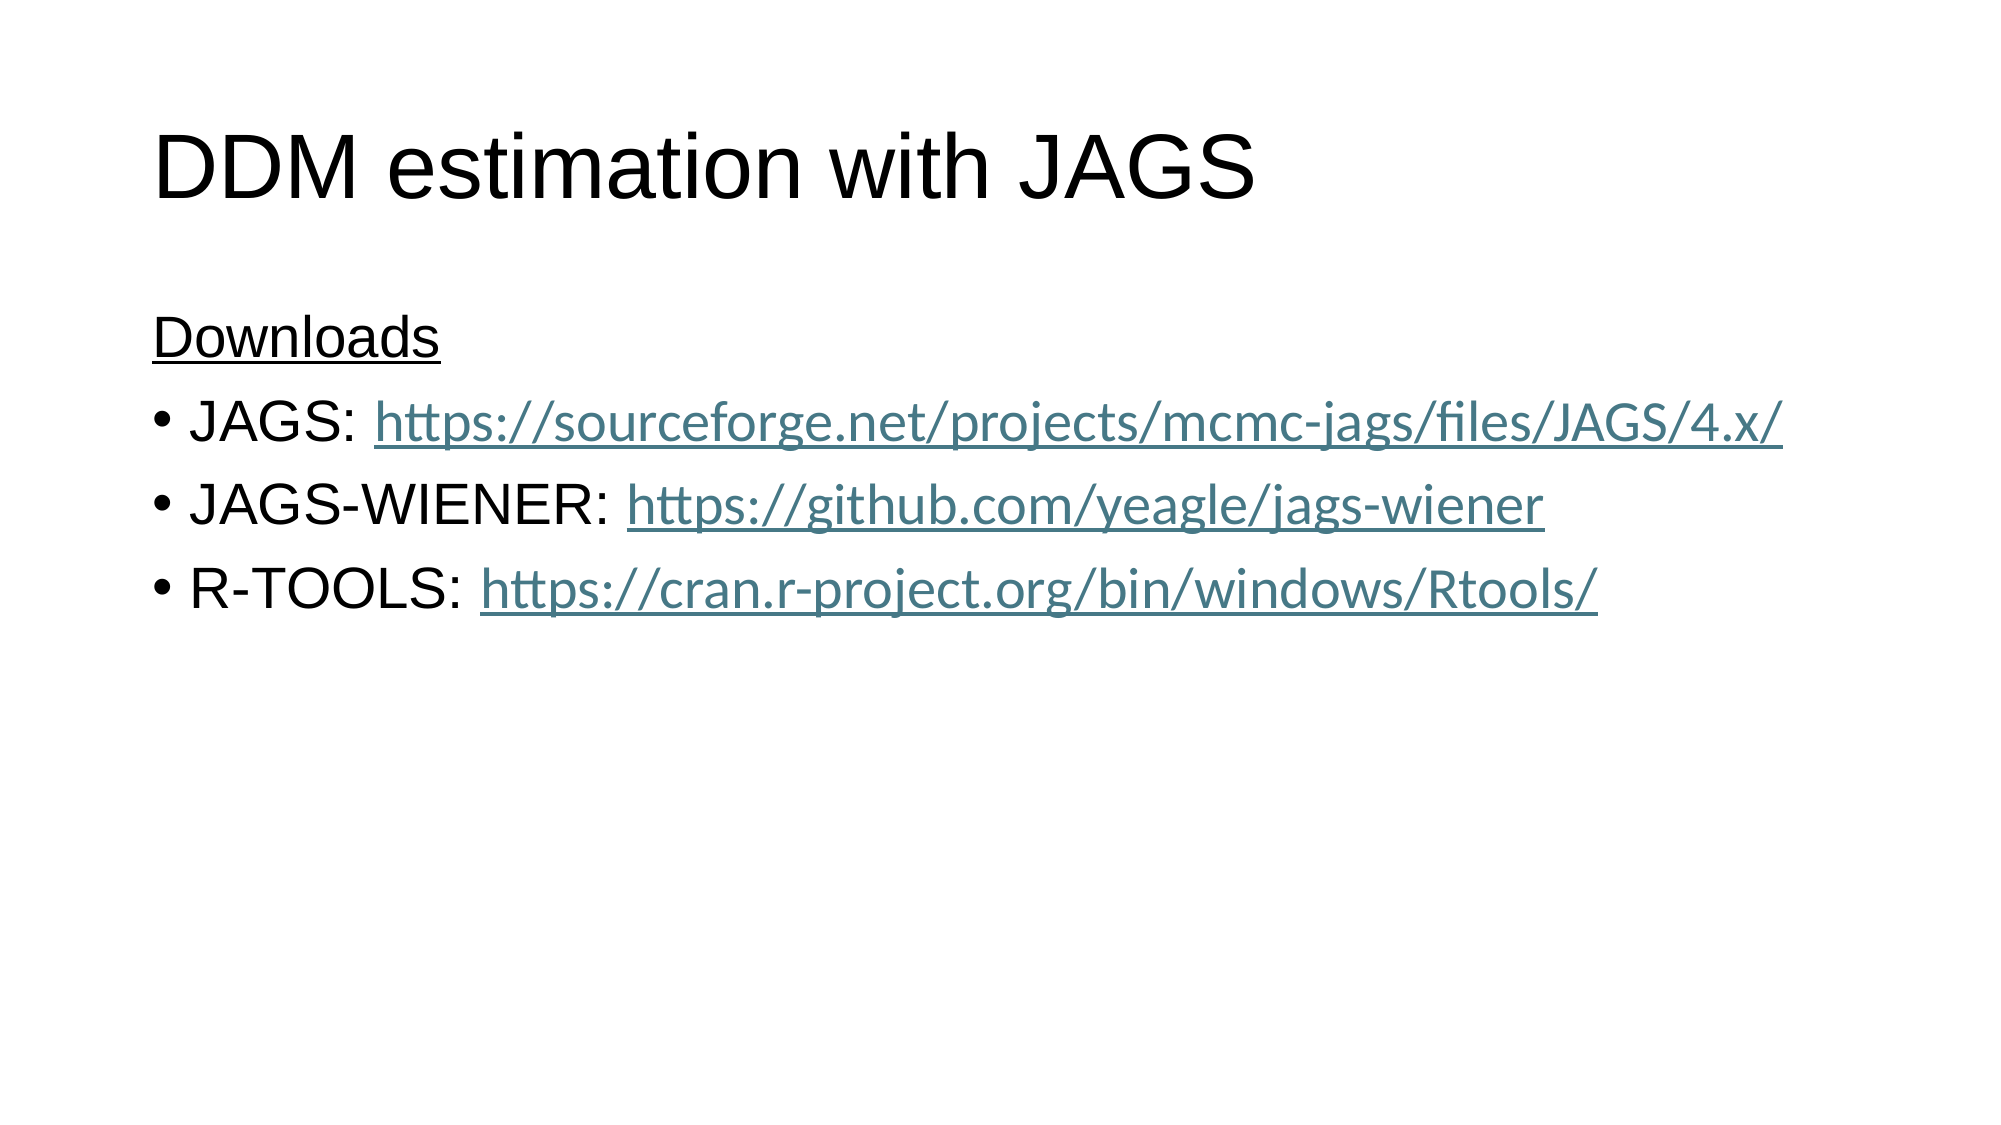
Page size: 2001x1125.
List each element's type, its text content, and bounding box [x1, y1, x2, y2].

list Downloads JAGS: https://sourceforge.net/projects/mcmc-jags/files/JAGS/4.x/ JAGS-WIENER: https://github.com/yeagle/jags-wiener R-TOOLS: https://cran.r-project.org/bin/windows/Rtools/ [137, 299, 1863, 1014]
title DDM estimation with JAGS [137, 59, 1863, 278]
